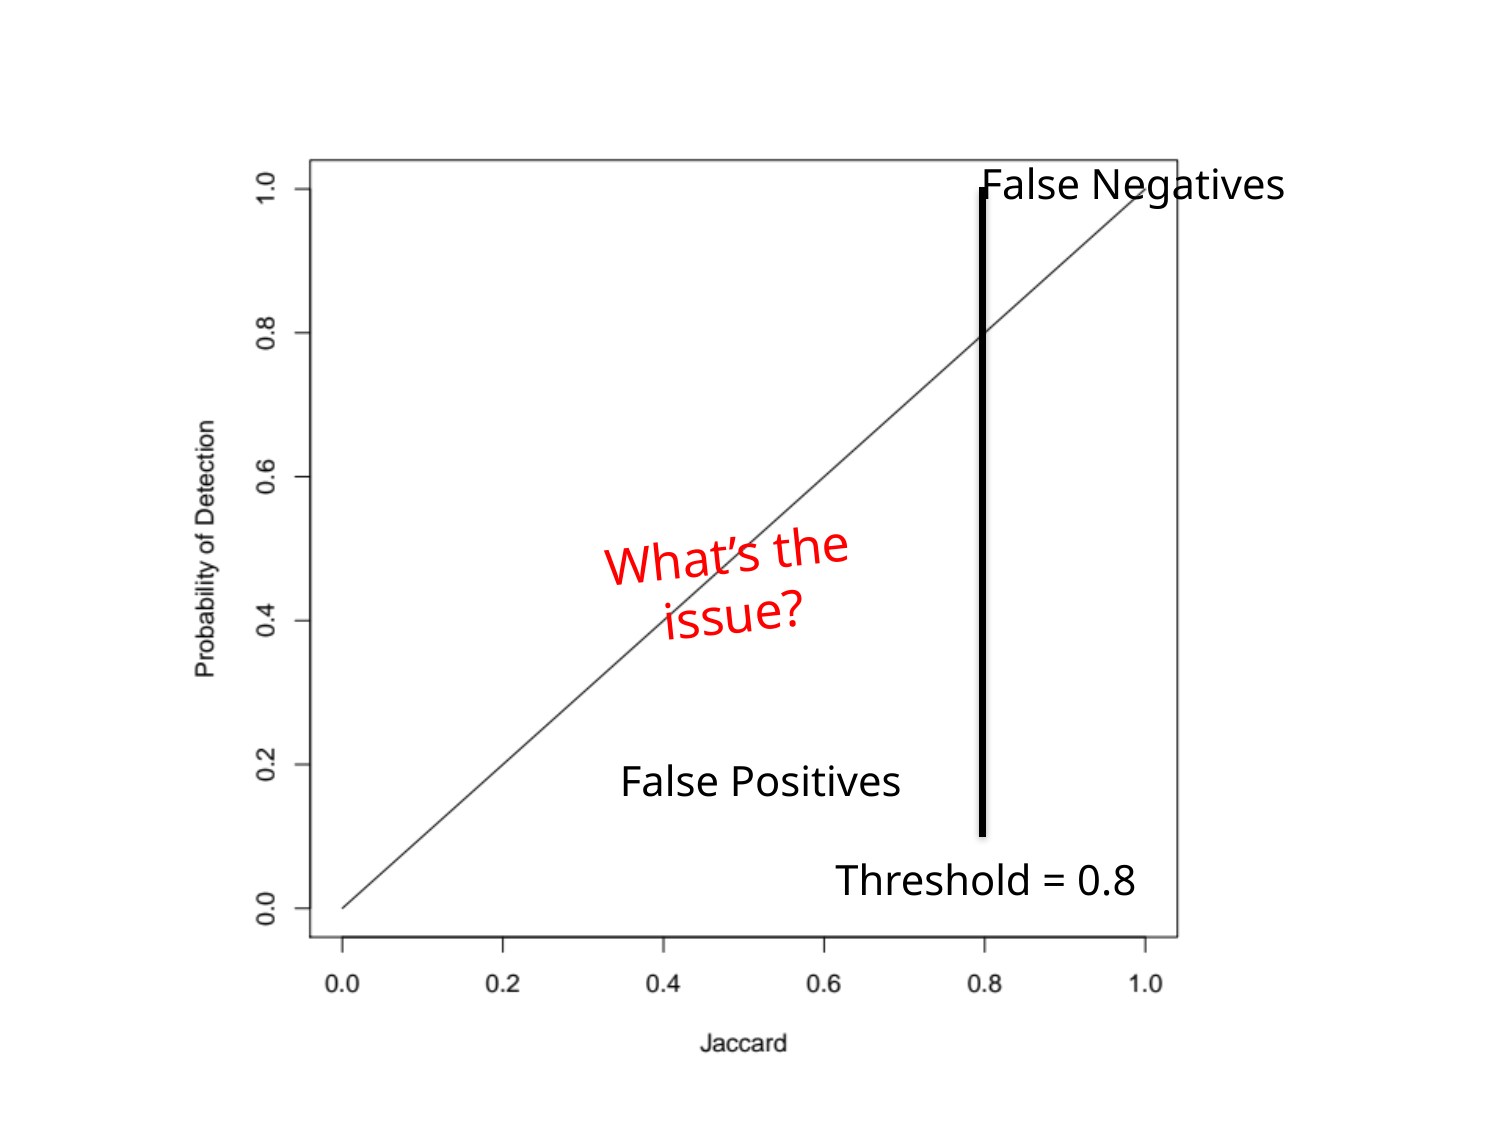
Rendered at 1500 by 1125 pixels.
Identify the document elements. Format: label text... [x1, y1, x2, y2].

picture [187, 37, 1238, 1088]
text_box False Negatives [1241, 149, 1301, 215]
